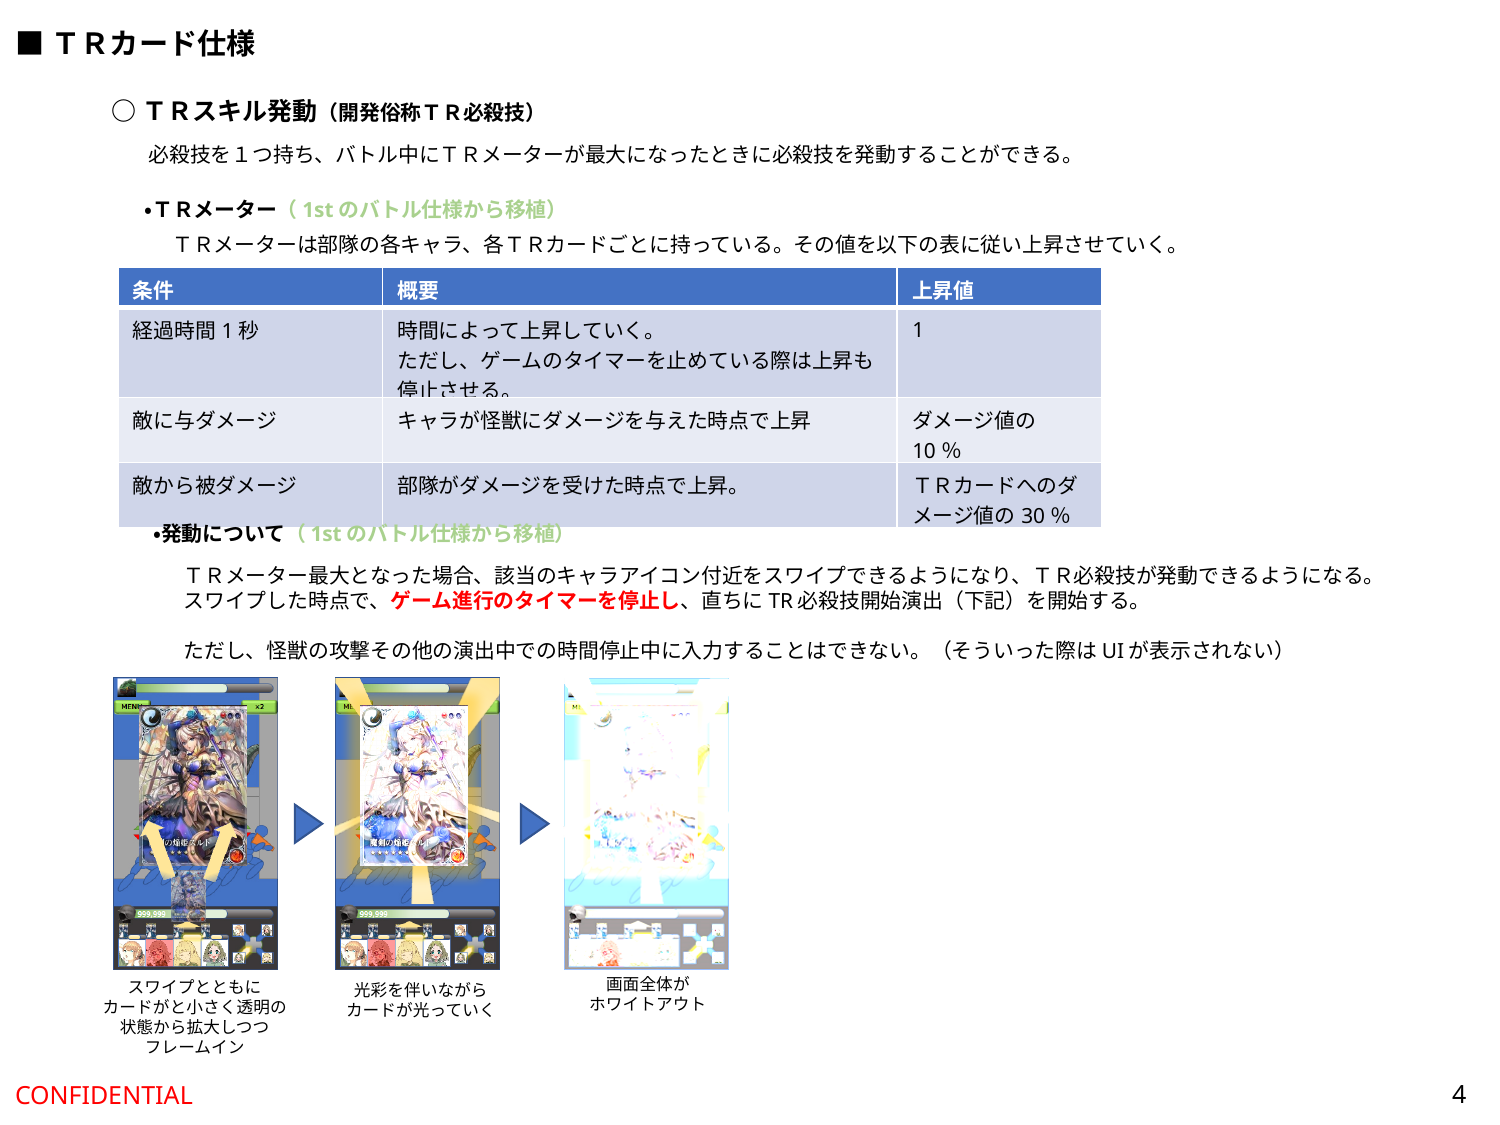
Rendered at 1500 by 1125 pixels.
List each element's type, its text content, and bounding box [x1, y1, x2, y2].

slide_number 4 [1143, 1065, 1482, 1125]
table_header 上昇値 [898, 268, 1101, 305]
table_cell 部隊がダメージを受けた時点で上昇。 [383, 463, 896, 527]
table_cell キャラが怪獣にダメージを与えた時点で上昇 [383, 398, 896, 462]
text_box ＴＲメーターは部隊の各キャラ、各ＴＲカードごとに持っている。その値を以下の表に従い上昇させていく。 [157, 224, 1203, 265]
table_cell ＴＲカードへのダメージ値の30％ [898, 463, 1101, 527]
text_box ・発動について（1stのバトル仕様から移植） [138, 513, 591, 553]
table_header 条件 [119, 268, 382, 305]
text_box ・ＴＲメーター（1stのバトル仕様から移植） [129, 189, 583, 230]
table_cell 敵から被ダメージ [119, 463, 382, 527]
text_box ■ＴＲカード仕様 [0, 17, 272, 68]
table_cell ダメージ値の10％ [898, 398, 1101, 462]
footer CONFIDENTIAL [0, 1065, 507, 1125]
table_cell 経過時間1秒 [119, 310, 382, 397]
table_cell 時間によって上昇していく。 ただし、ゲームのタイマーを止めている際は上昇も停止させる。 [383, 310, 896, 397]
text_box 必殺技を１つ持ち、バトル中にＴＲメーターが最大になったときに必殺技を発動することができる。 [134, 133, 1098, 174]
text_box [87, 677, 729, 1066]
text_box ＴＲメーター最大となった場合、該当のキャラアイコン付近をスワイプできるようになり、ＴＲ必殺技が発動できるようになる。 スワイプした時点で、ゲーム進行のタイマーを停止し、直ちにTR必殺技開始演出（下記）を開始する。 ただし、怪獣の攻撃その他の演出中での時間停止中に入力することはできない。（そういった際はUIが表示されない） [169, 555, 1400, 670]
table_cell 敵に与ダメージ [119, 398, 382, 462]
text_box ○ＴＲスキル発動（開発俗称ＴＲ必殺技） [97, 88, 561, 134]
table_cell 1 [898, 310, 1101, 397]
table_header 概要 [383, 268, 896, 305]
